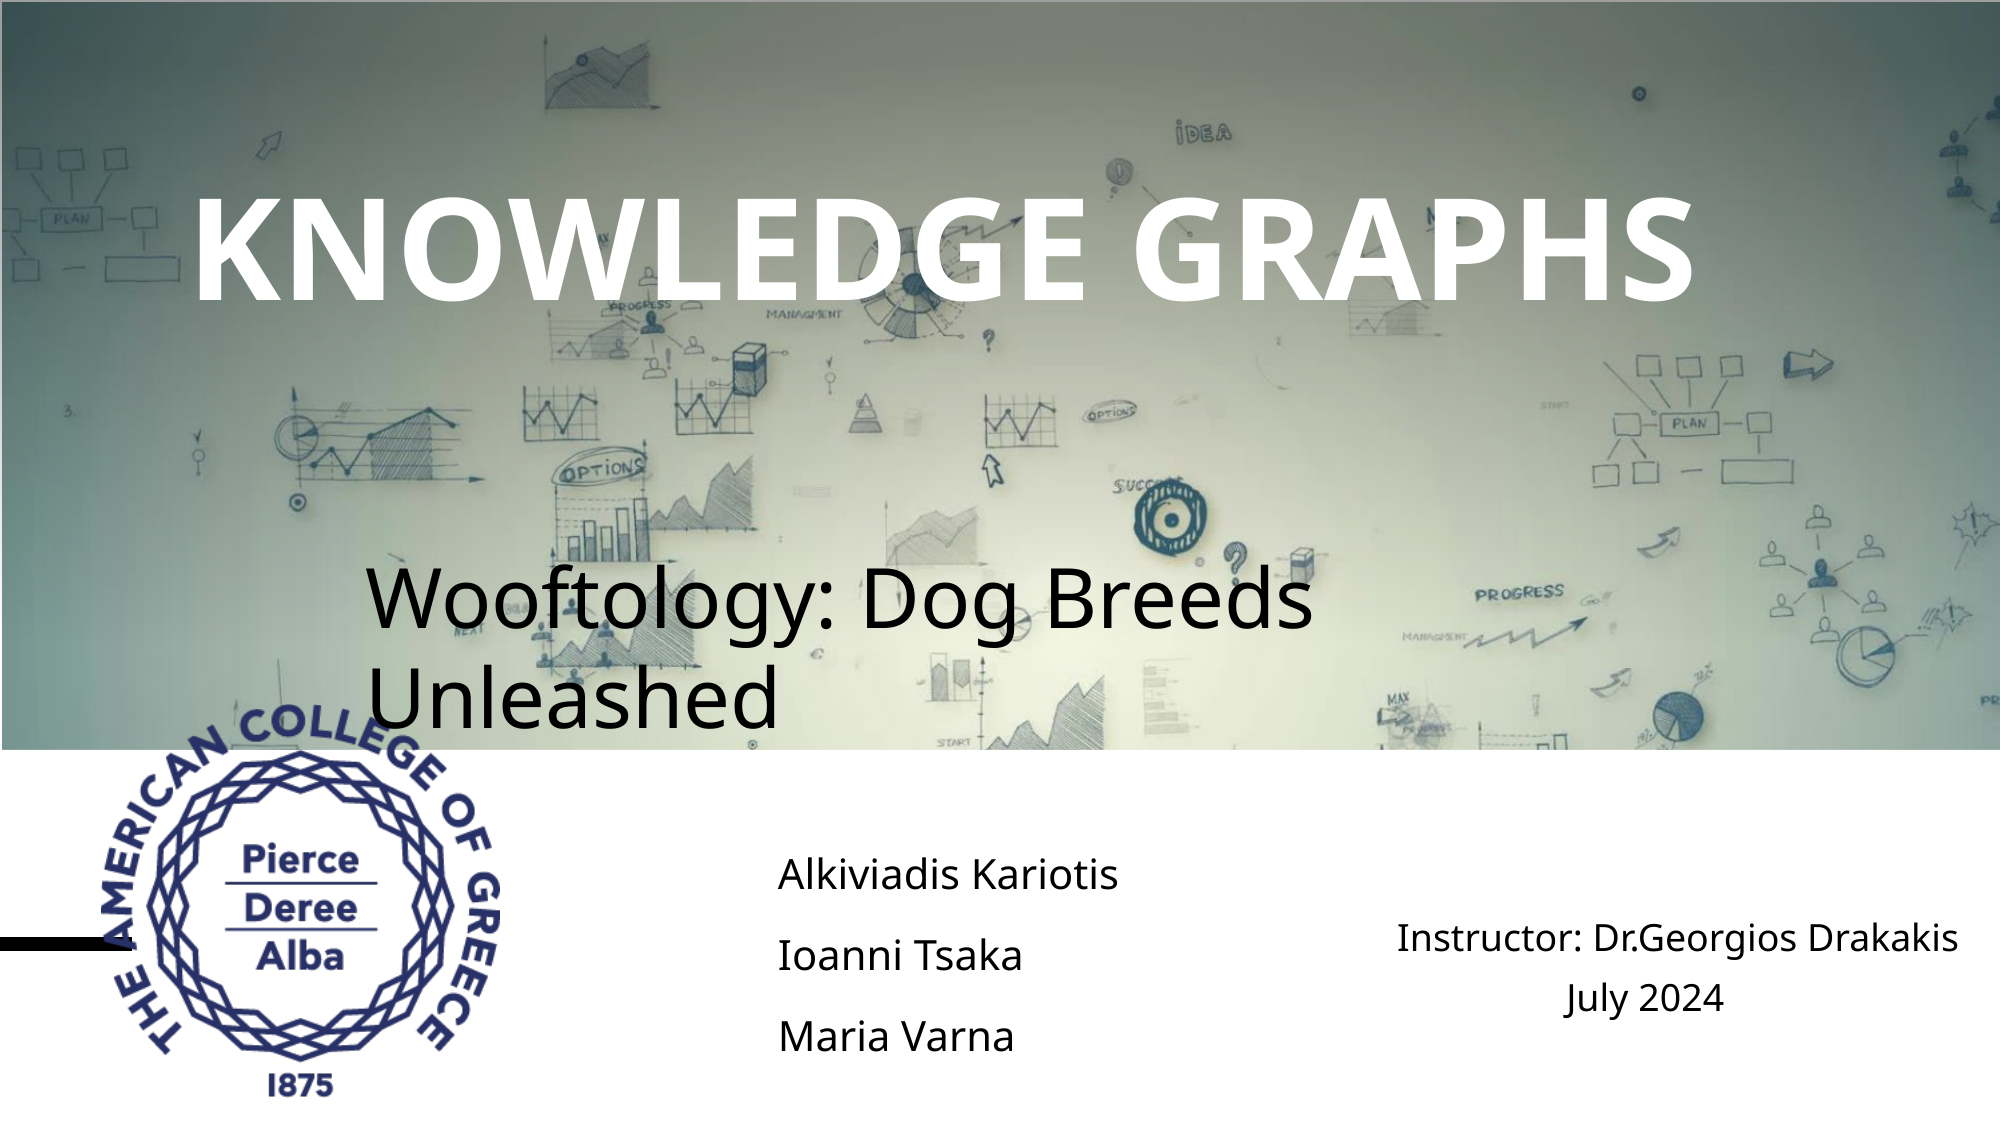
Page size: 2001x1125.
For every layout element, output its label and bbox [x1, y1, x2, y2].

picture [101, 704, 500, 1098]
text_box [0, 0, 2000, 644]
text_box [2, 2, 2000, 1125]
